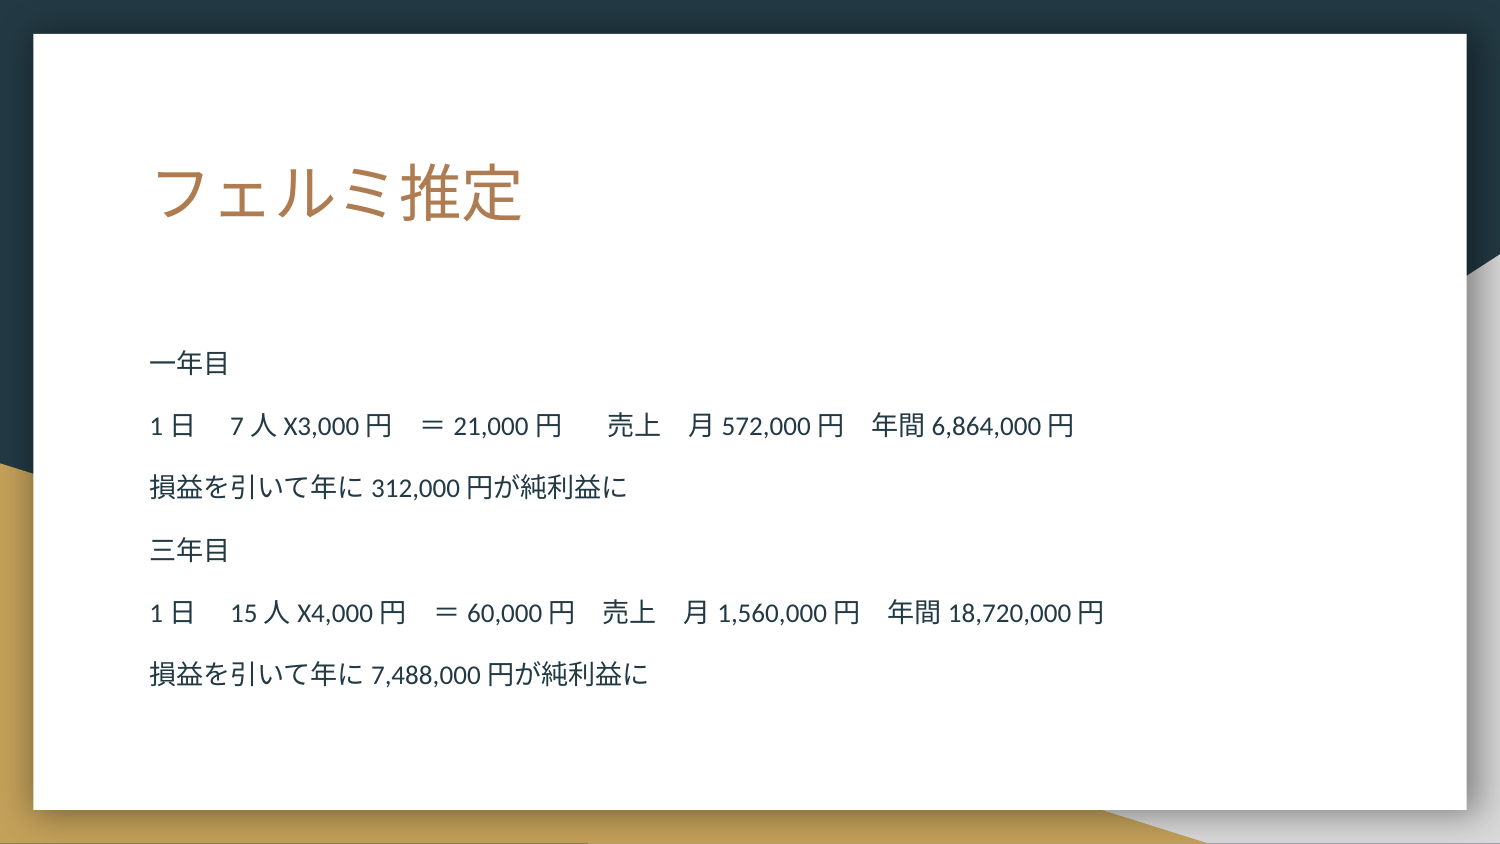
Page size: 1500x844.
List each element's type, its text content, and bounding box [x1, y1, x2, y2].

list 一年目 1日 7人X3,000円 ＝21,000円 売上 月572,000円 年間6,864,000円 損益を引いて年に312,000円が純利益に 三年目 1日 15人X4,000円 ＝60,000円 売上 月1,560,000円 年間18,720,000円 損益を引いて年に7,488,000円が純利益に [134, 326, 1366, 729]
title フェルミ推定 [134, 138, 1366, 296]
